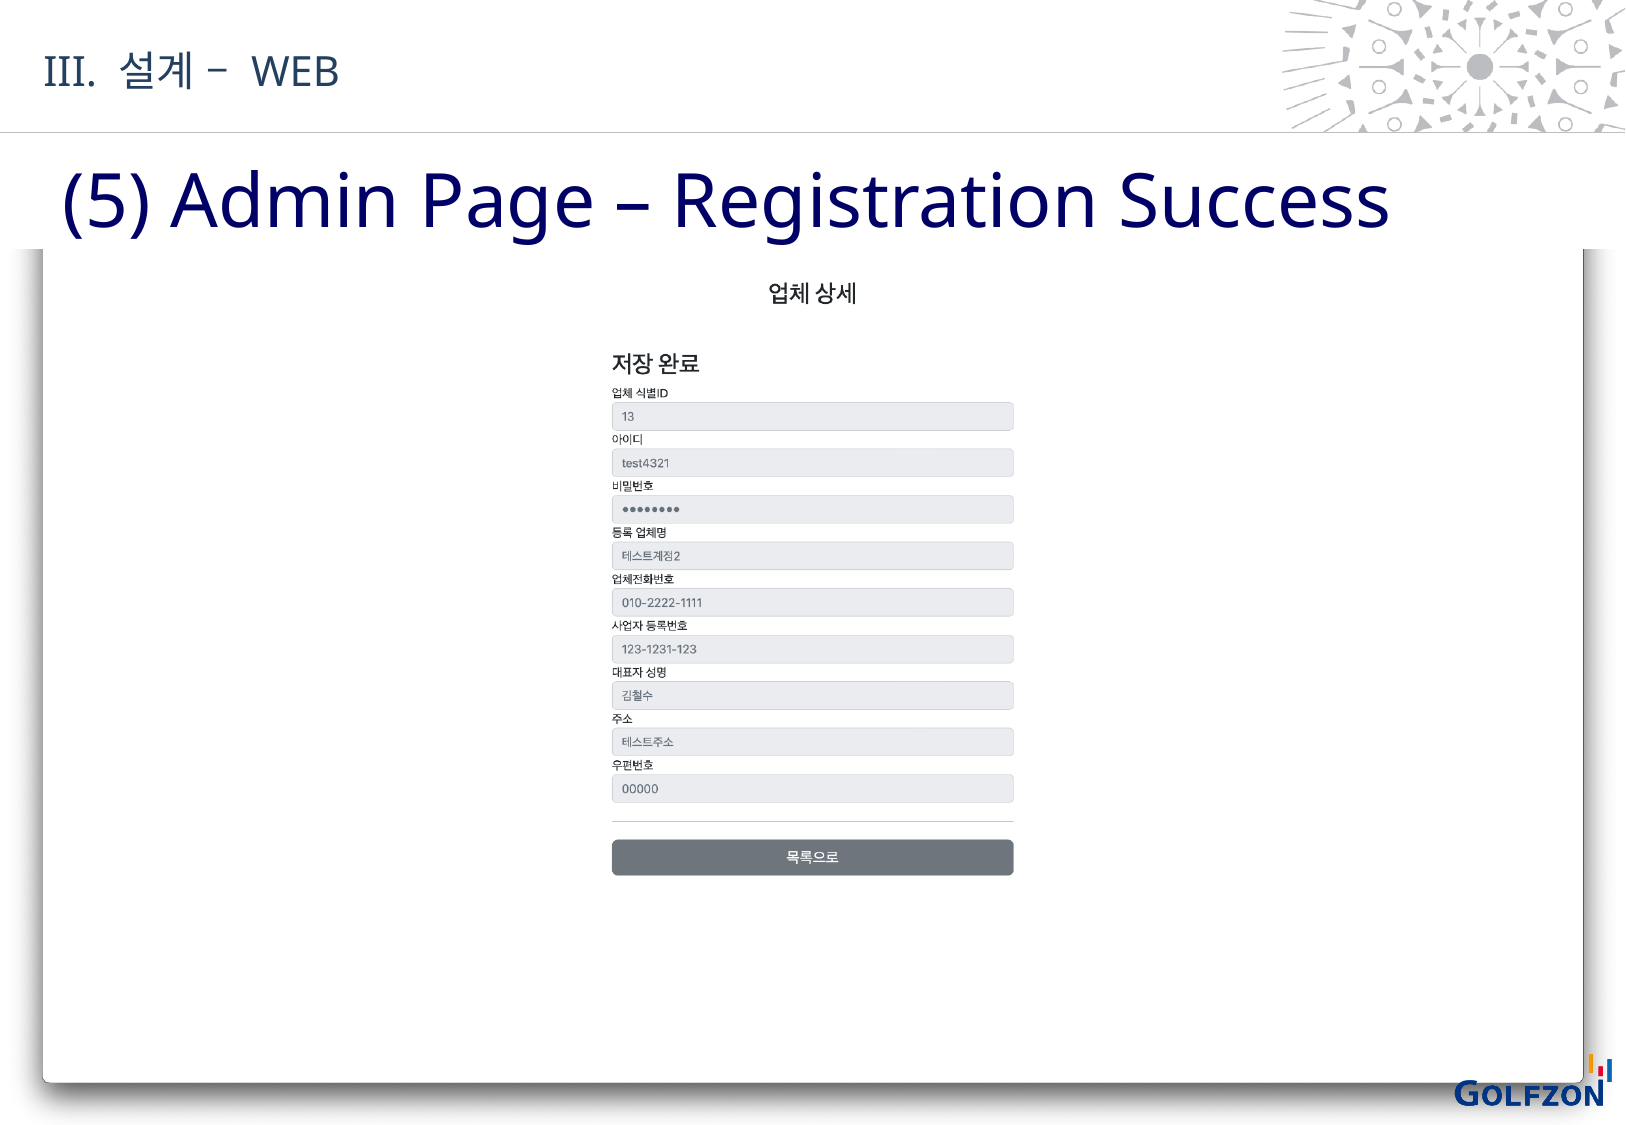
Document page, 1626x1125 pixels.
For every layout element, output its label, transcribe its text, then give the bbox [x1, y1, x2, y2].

text_box (5) Admin Page – Registration Success [41, 149, 1563, 243]
text_box III. 설계 – WEB [41, 42, 863, 95]
picture [1281, 0, 1625, 132]
picture [0, 249, 1625, 1125]
